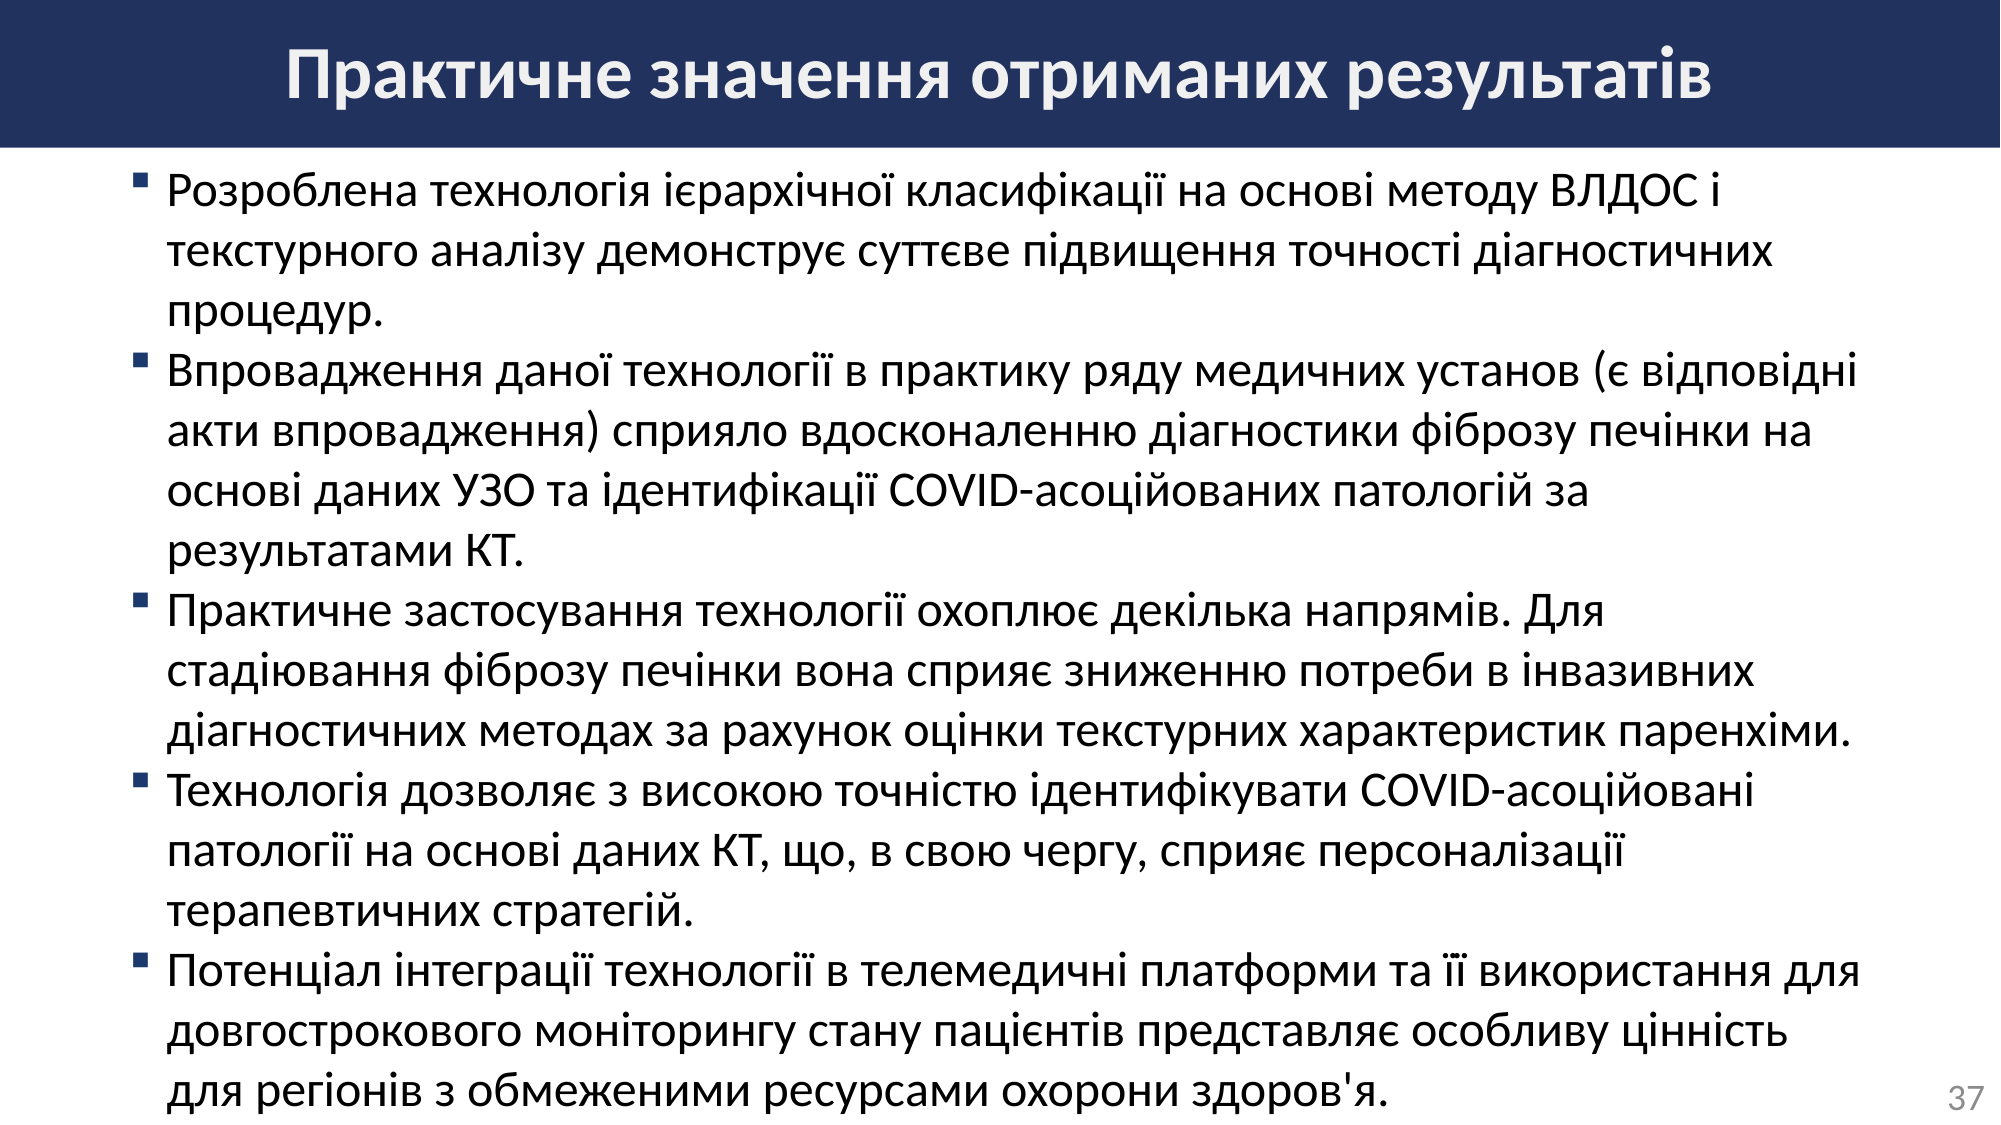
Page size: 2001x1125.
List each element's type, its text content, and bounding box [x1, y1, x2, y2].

slide_number 37 [1550, 1065, 2000, 1125]
title Практичне значення отриманих результатів [0, 0, 2000, 148]
text_box Розроблена технологія ієрархічної класифікації на основі методу ВЛДОС і текстурного аналізу демонструє суттєве підвищення точності діагностичних процедур. Впровадження даної технології в практику ряду медичних установ (є відповідні акти впровадження) сприяло вдосконаленню діагностики фіброзу печінки на основі даних УЗО та ідентифікації COVID-асоційованих патологій за результатами КТ. Практичне застосування технології охоплює декілька напрямів. Для стадіювання фіброзу печінки вона сприяє зниженню потреби в інвазивних діагностичних методах за рахунок оцінки текстурних характеристик паренхіми. Технологія дозволяє з високою точністю ідентифікувати COVID-асоційовані патології на основі даних КТ, що, в свою чергу, сприяє персоналізації терапевтичних стратегій. Потенціал інтеграції технології в телемедичні платформи та її використання для довгострокового моніторингу стану пацієнтів представляє особливу цінність для регіонів з обмеженими ресурсами охорони здоров'я. [114, 193, 1886, 1080]
